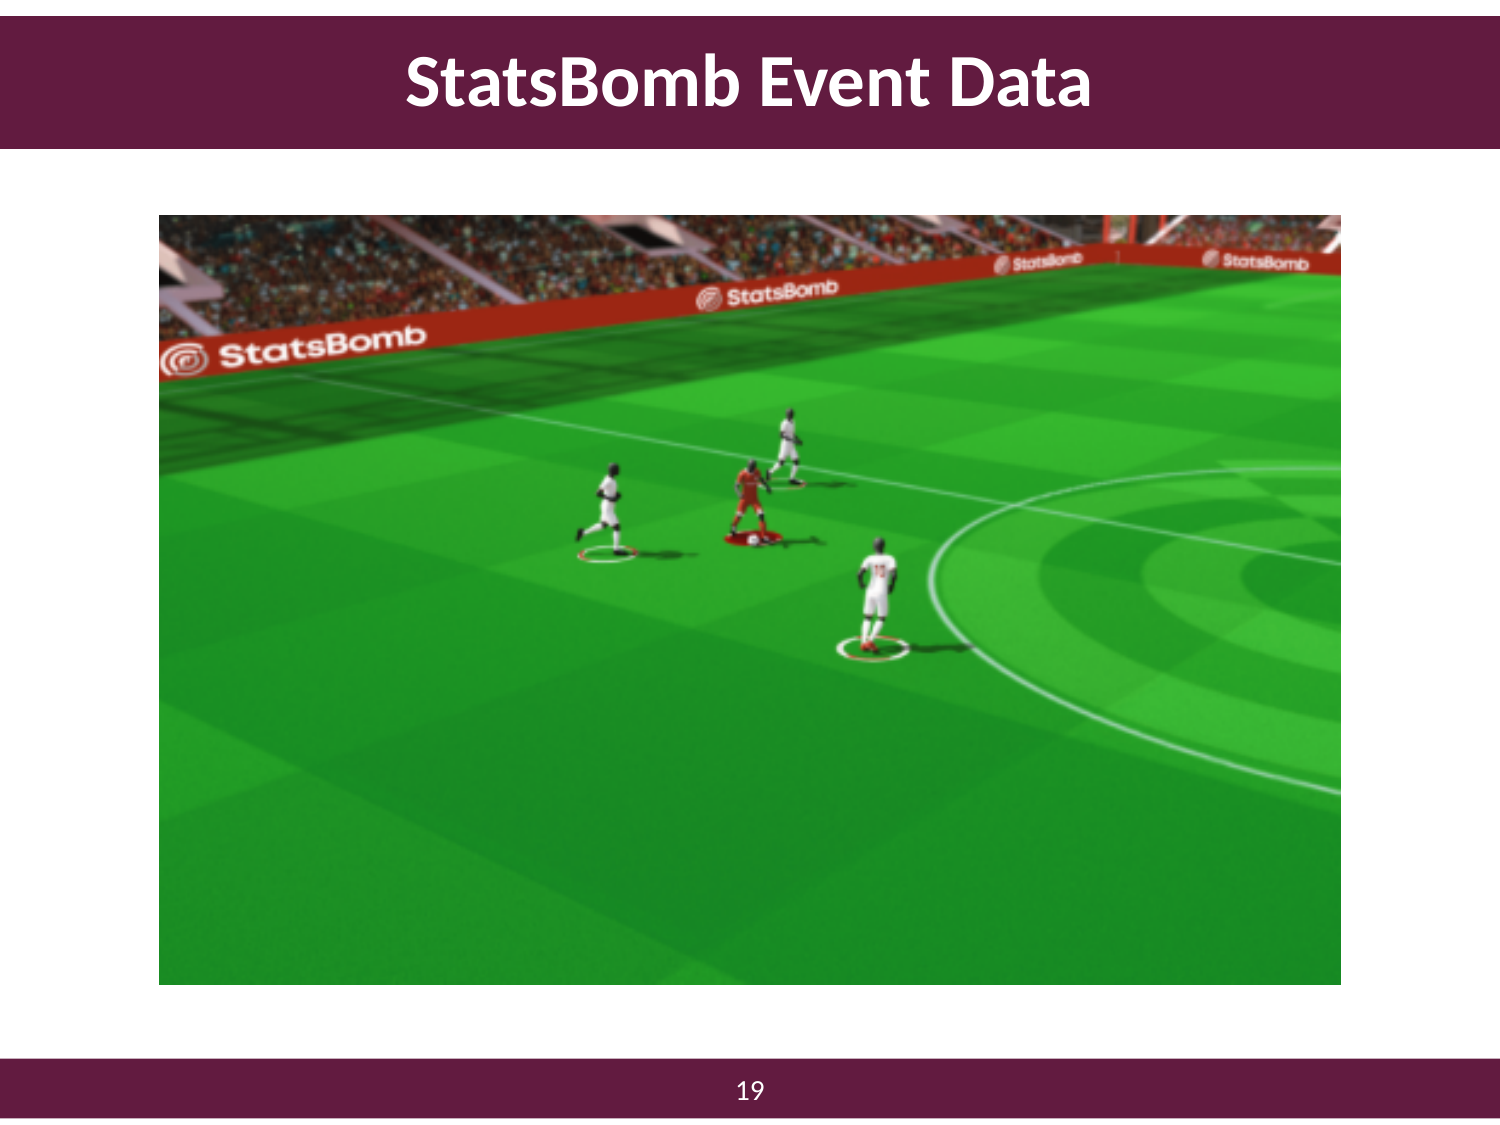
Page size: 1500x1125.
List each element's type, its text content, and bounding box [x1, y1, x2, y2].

picture [159, 215, 1341, 985]
slide_number 18 [0, 1058, 1500, 1119]
title StatsBomb Event Data [0, 16, 1500, 149]
